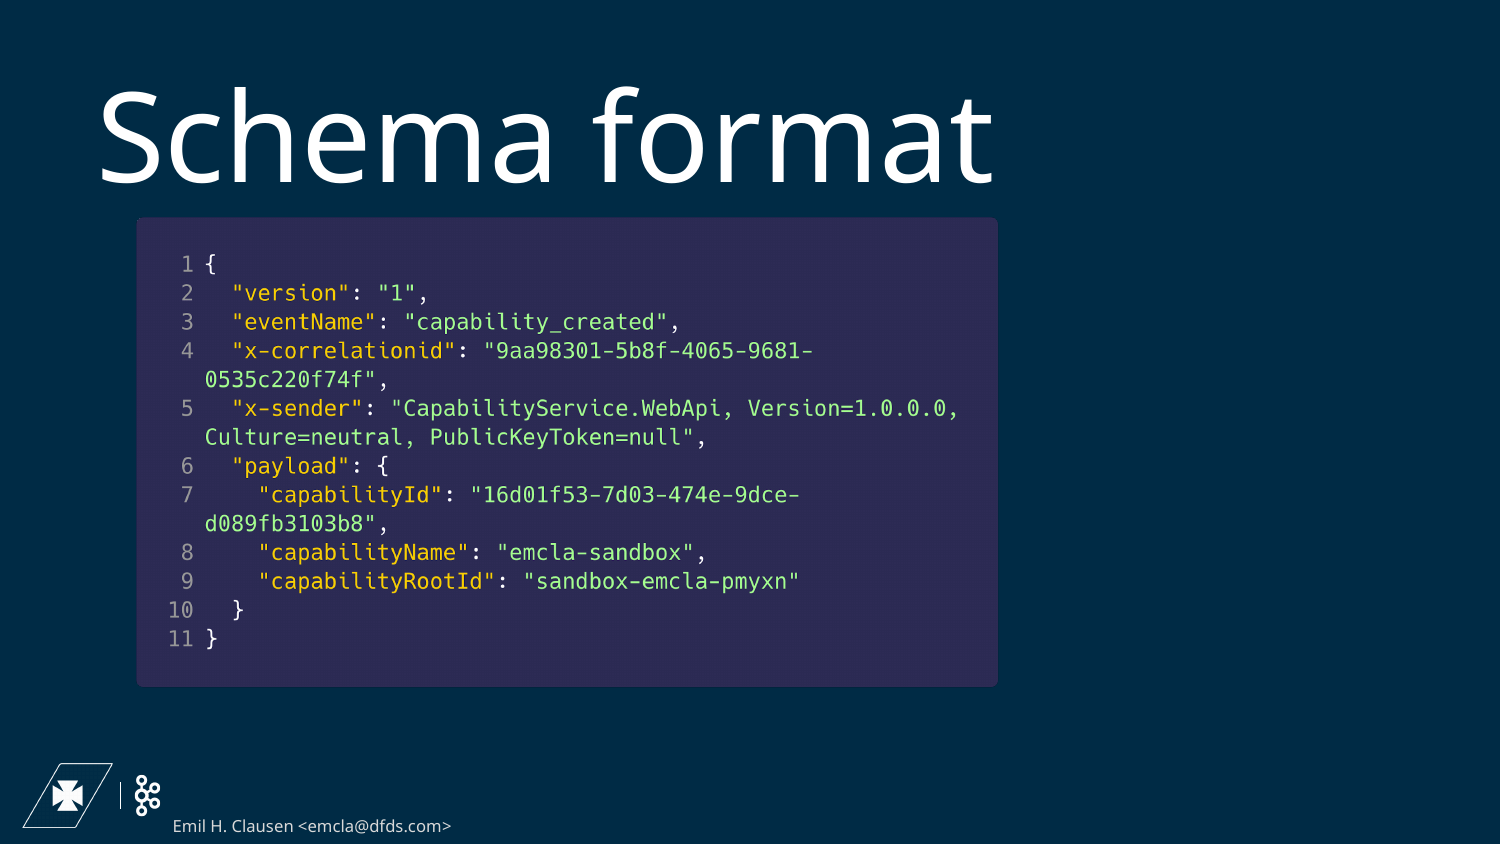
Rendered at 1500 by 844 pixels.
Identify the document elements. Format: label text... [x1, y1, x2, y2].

text_box Emil H. Clausen <emcla@dfds.com> [156, 800, 468, 840]
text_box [21, 762, 163, 829]
picture [51, 131, 1083, 772]
text_box Schema format [81, 19, 1057, 130]
